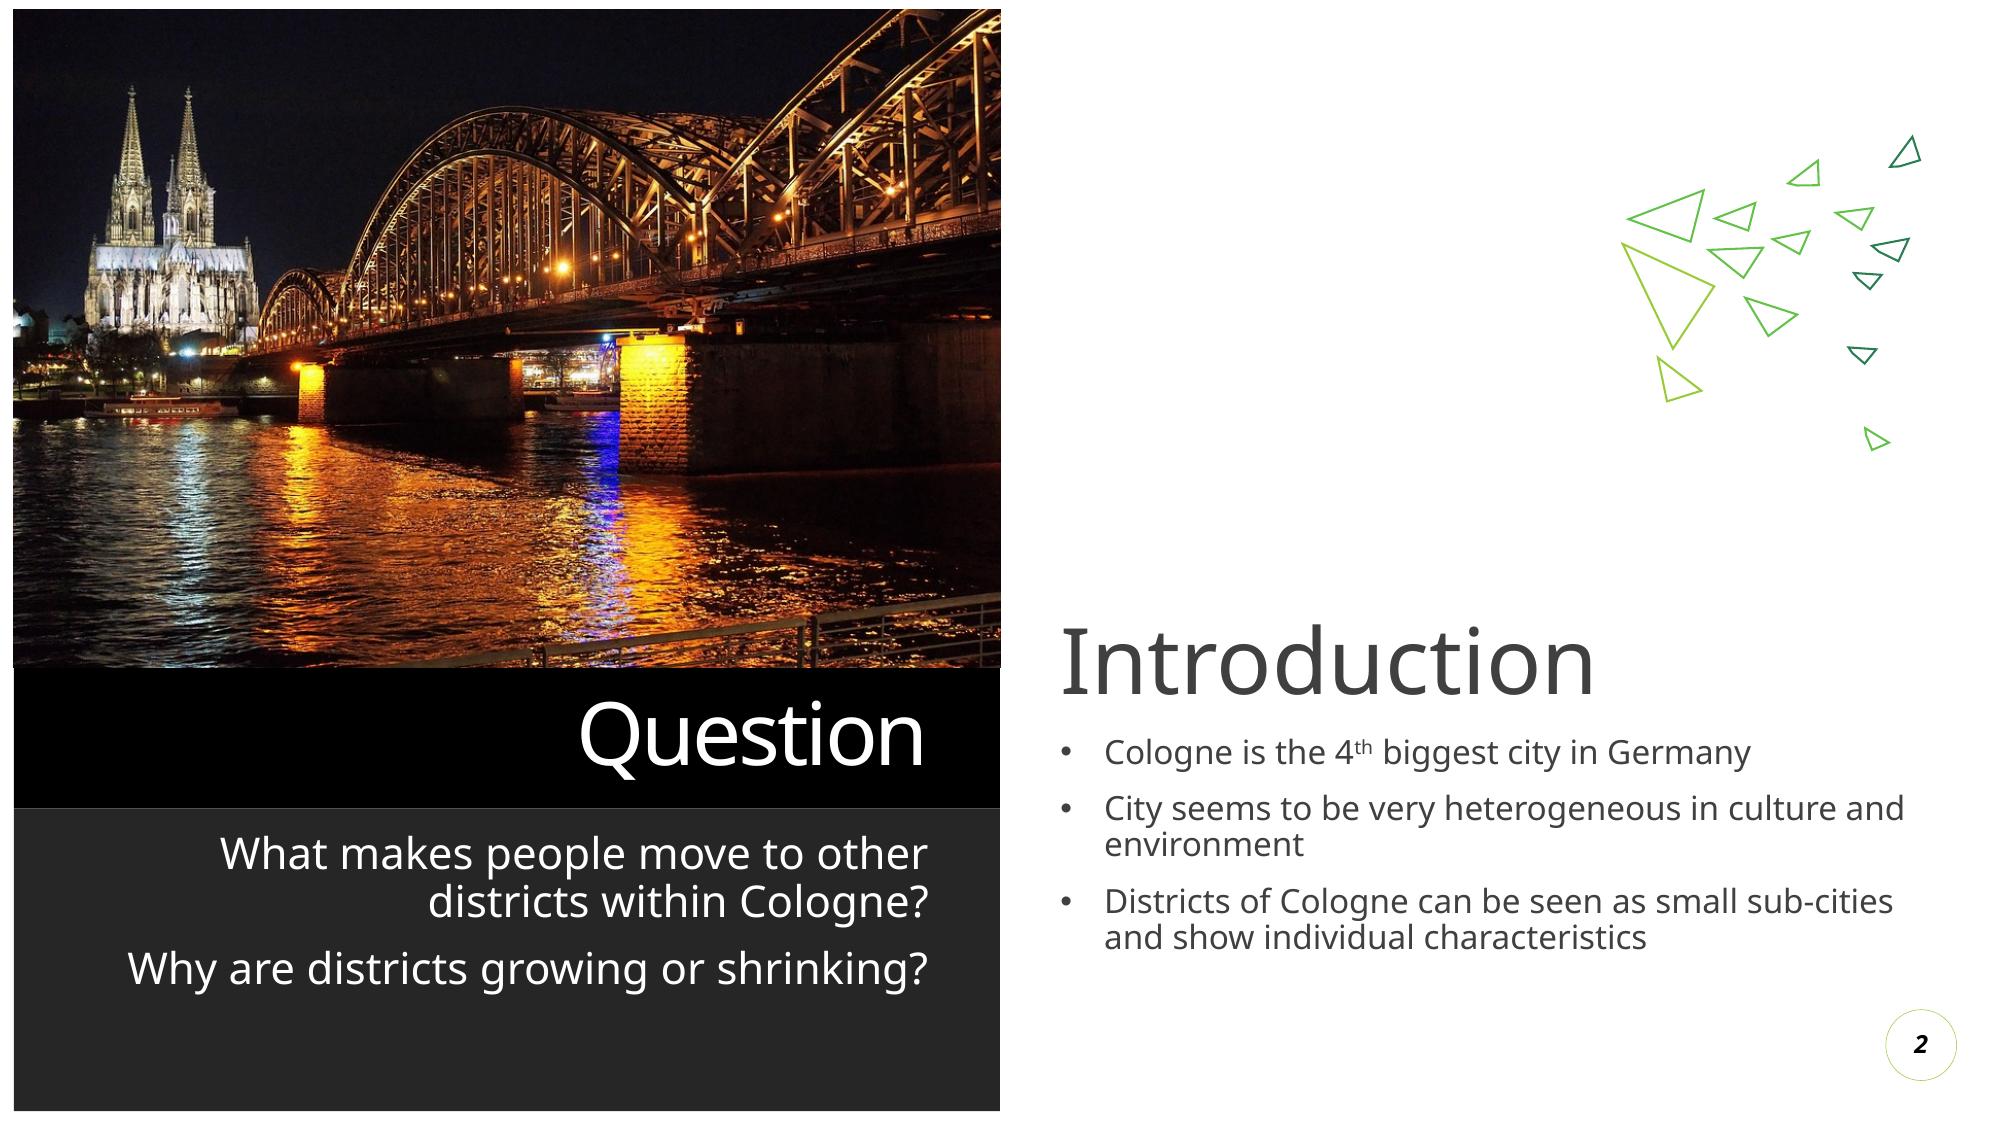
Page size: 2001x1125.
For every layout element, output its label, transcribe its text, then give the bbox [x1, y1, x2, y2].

title Question [13, 668, 1000, 808]
slide_number 2 [1885, 1009, 1957, 1081]
picture [13, 9, 1001, 668]
list Introduction Cologne is the 4th biggest city in Germany City seems to be very heterogeneous in culture and environment Districts of Cologne can be seen as small sub-cities and show individual characteristics [1060, 188, 1932, 957]
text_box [1617, 136, 1922, 451]
subtitle What makes people move to other districts within Cologne? Why are districts growing or shrinking? [13, 808, 1000, 1112]
